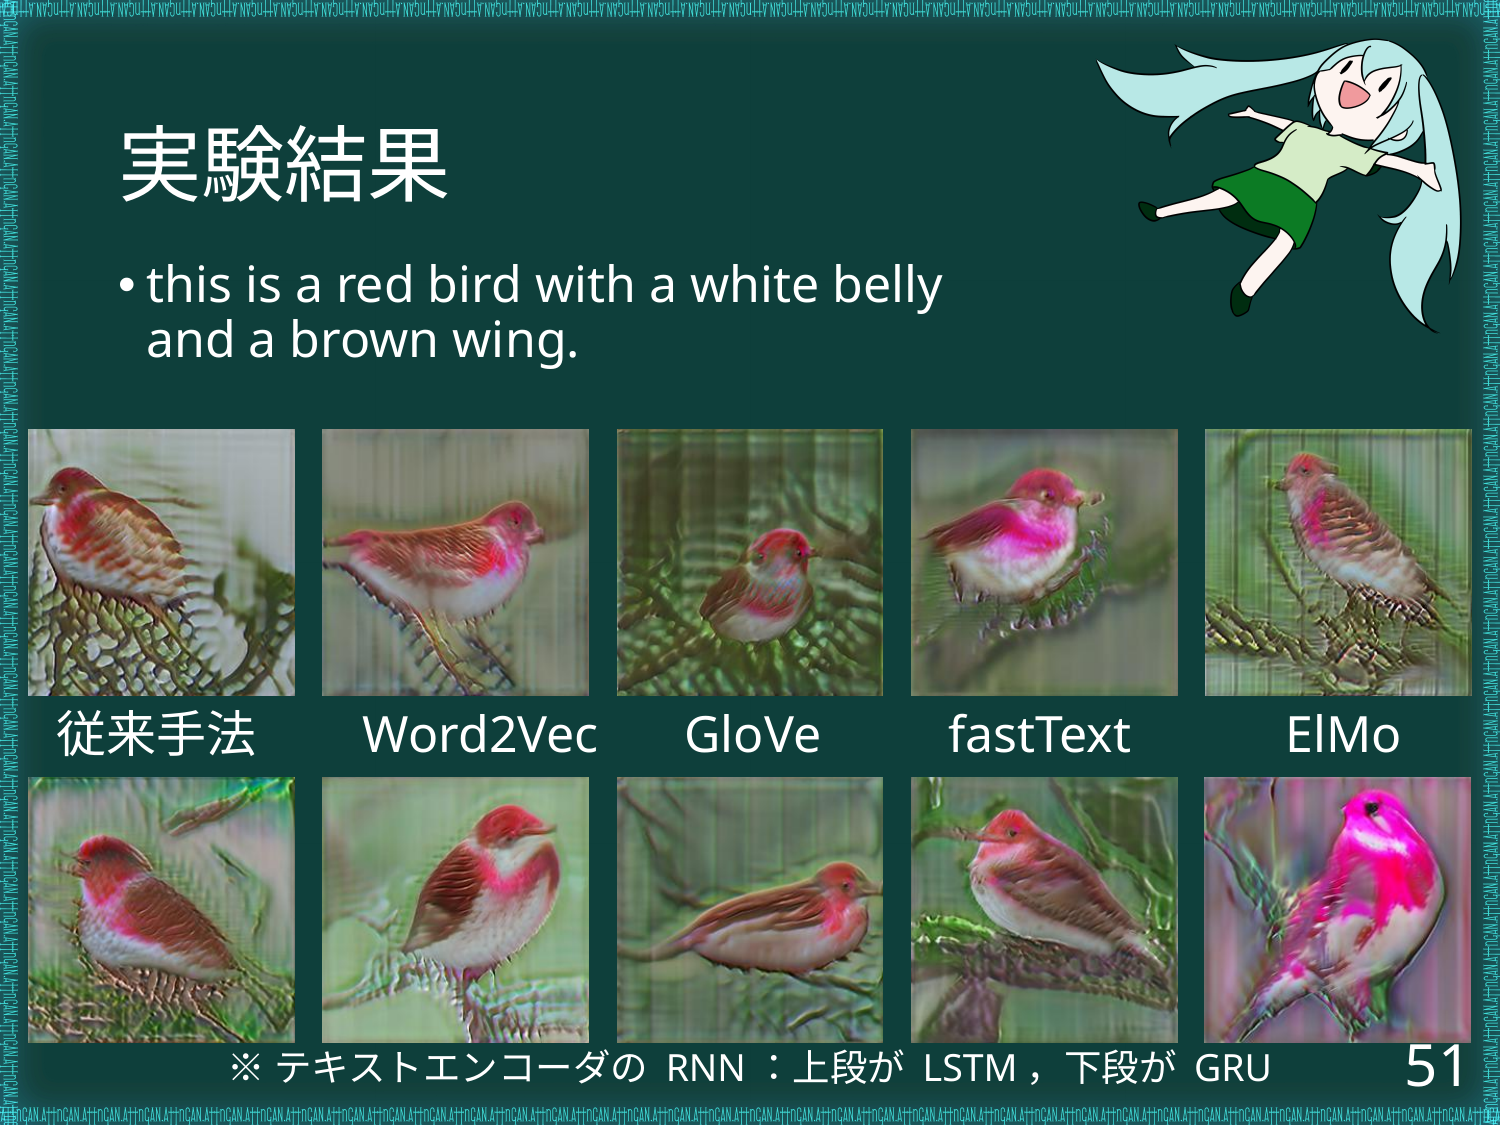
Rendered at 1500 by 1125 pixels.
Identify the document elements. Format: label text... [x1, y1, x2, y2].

title 実験結果 [103, 59, 1086, 252]
text_box GloVe [669, 696, 869, 771]
text_box fastText [933, 695, 1195, 771]
text_box ElMo [1270, 696, 1436, 771]
picture [0, 0, 1500, 1125]
list this is a red bird with a white belly and a brown wing. [103, 252, 1397, 967]
text_box Word2Vec [348, 695, 652, 771]
text_box ※テキストエンコーダの RNN：上段が LSTM，下段が GRU [213, 1036, 1287, 1097]
slide_number 51 [1136, 1036, 1487, 1101]
text_box 従来手法 [42, 695, 348, 771]
